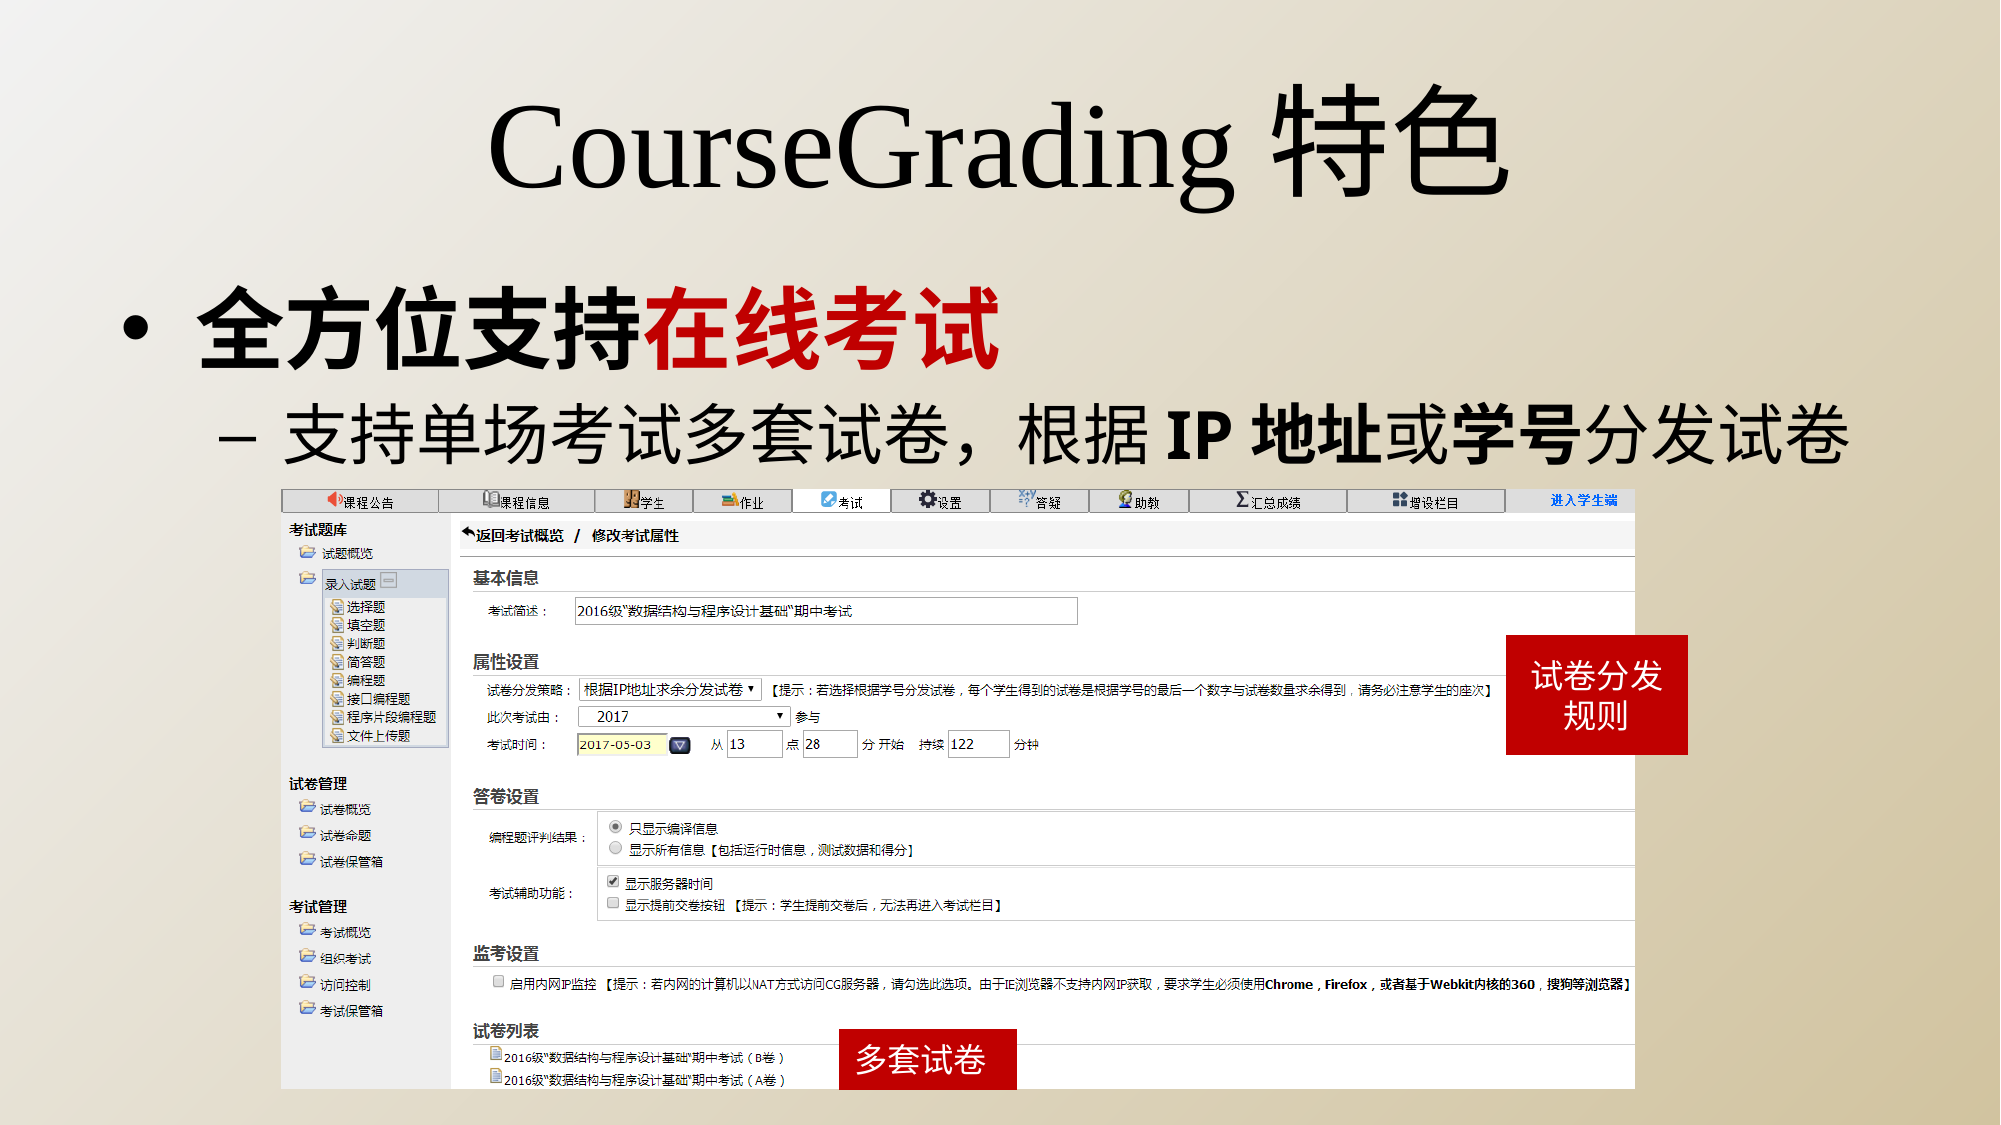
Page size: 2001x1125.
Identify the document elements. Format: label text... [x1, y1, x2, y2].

list 全方位支持在线考试 支持单场考试多套试卷，根据IP地址或学号分发试卷 [99, 262, 1900, 1005]
title CourseGrading特色 [99, 45, 1900, 233]
text_box 试卷分发规则 [1638, 635, 1688, 755]
picture [281, 488, 1635, 1089]
